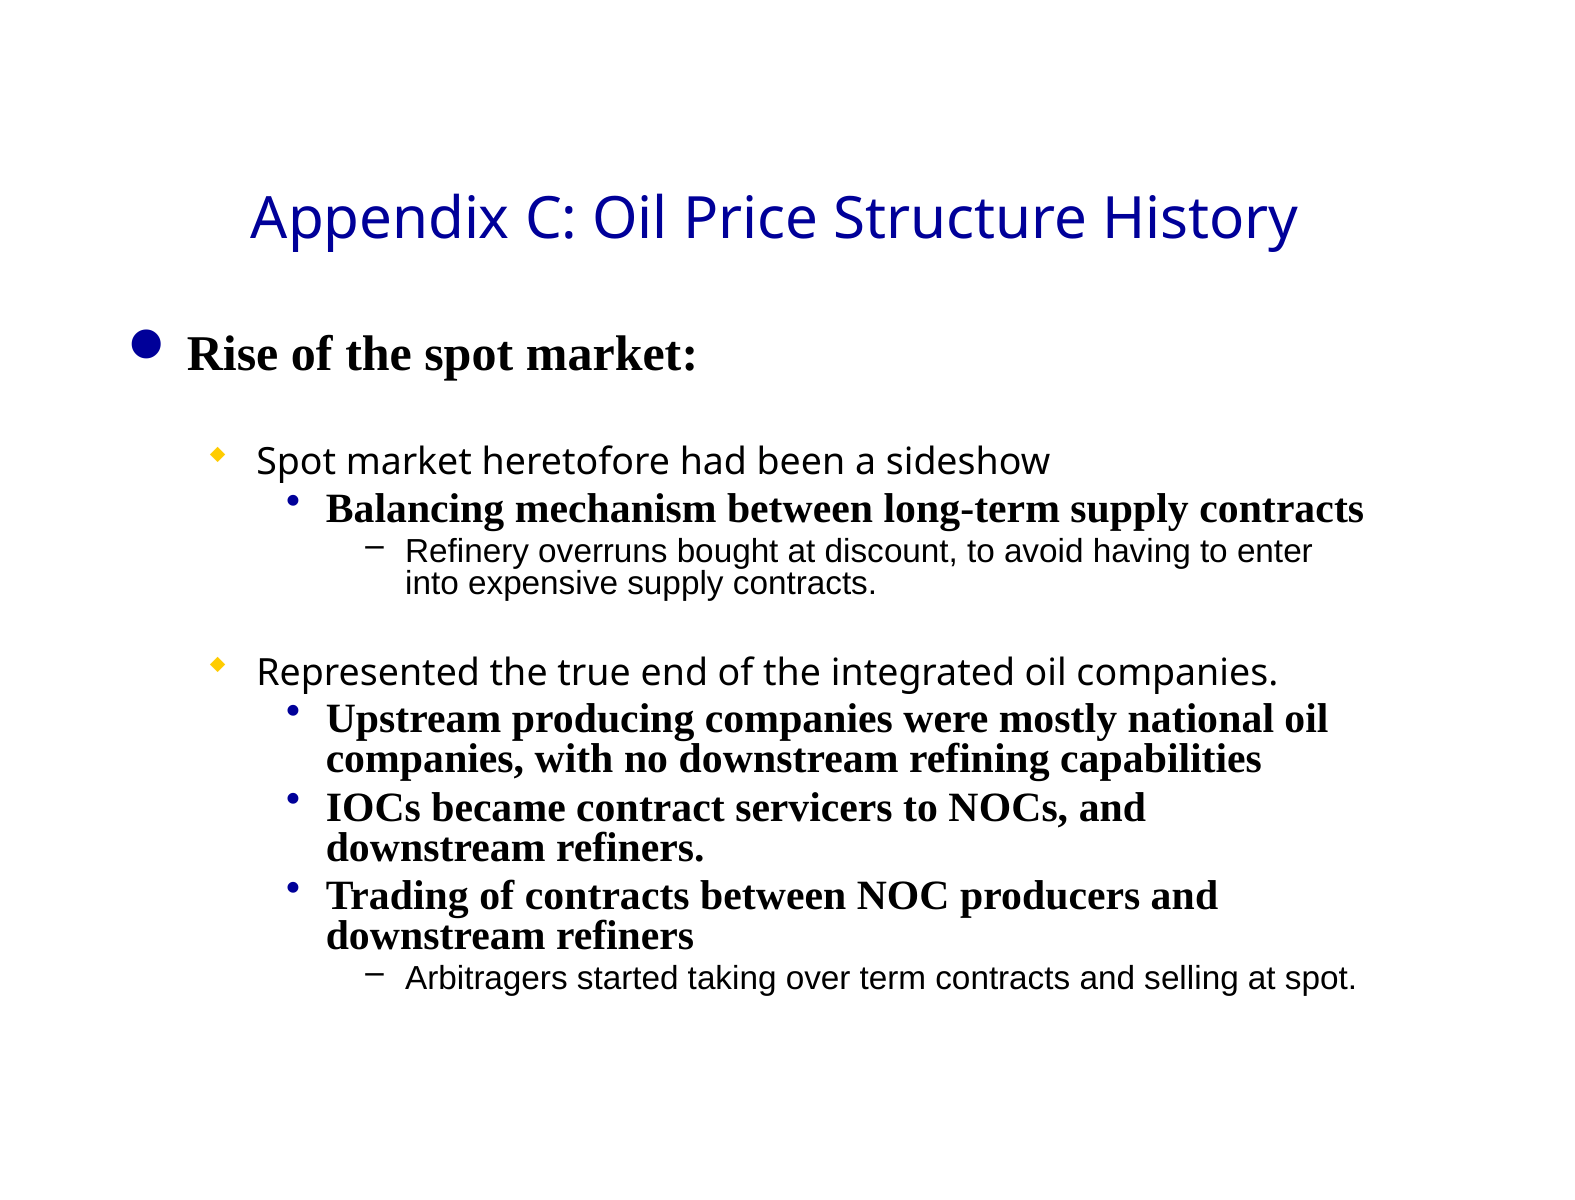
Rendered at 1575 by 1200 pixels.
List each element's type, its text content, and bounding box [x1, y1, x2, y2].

text_box Appendix C: Oil Price Structure History [137, 125, 1413, 313]
list Rise of the spot market: Spot market heretofore had been a sideshow Balancing mechanism between long-term supply contracts Refinery overruns bought at discount, to avoid having to enter into expensive supply contracts. Represented the true end of the integrated oil companies. Upstream producing companies were mostly national oil companies, with no downstream refining capabilities IOCs became contract servicers to NOCs, and downstream refiners. Trading of contracts between NOC producers and downstream refiners Arbitragers started taking over term contracts and selling at spot. [112, 324, 1388, 1000]
